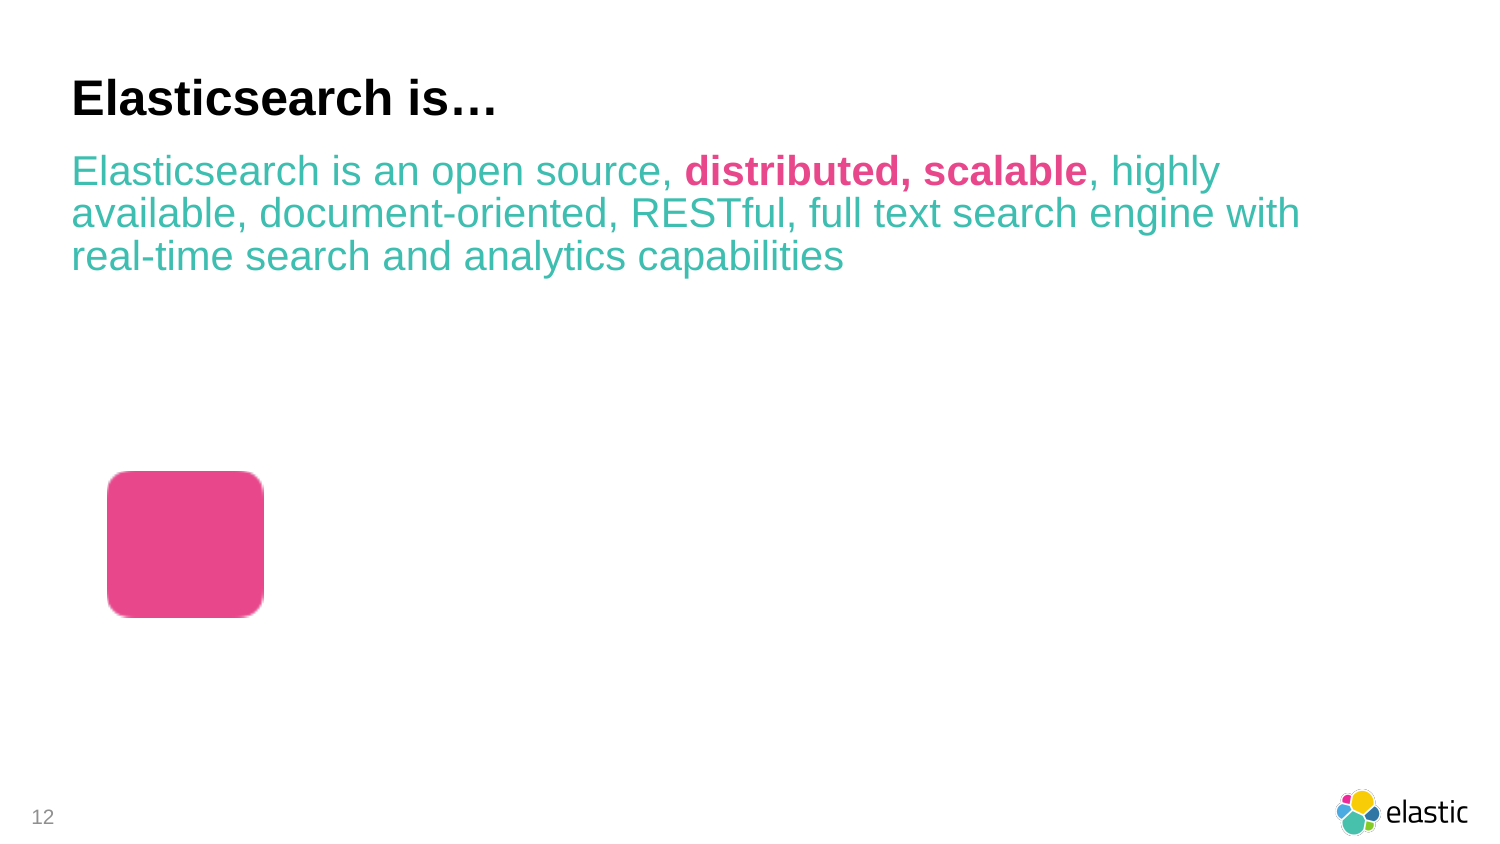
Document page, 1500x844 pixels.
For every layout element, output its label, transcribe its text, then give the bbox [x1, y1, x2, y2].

list Elasticsearch is an open source, distributed, scalable, highly available, document-oriented, RESTful, full text search engine with real-time search and analytics capabilities [56, 136, 1363, 194]
picture [1385, 788, 1468, 834]
title Elasticsearch is… [56, 15, 1363, 136]
picture [107, 471, 265, 618]
picture [1335, 789, 1384, 836]
